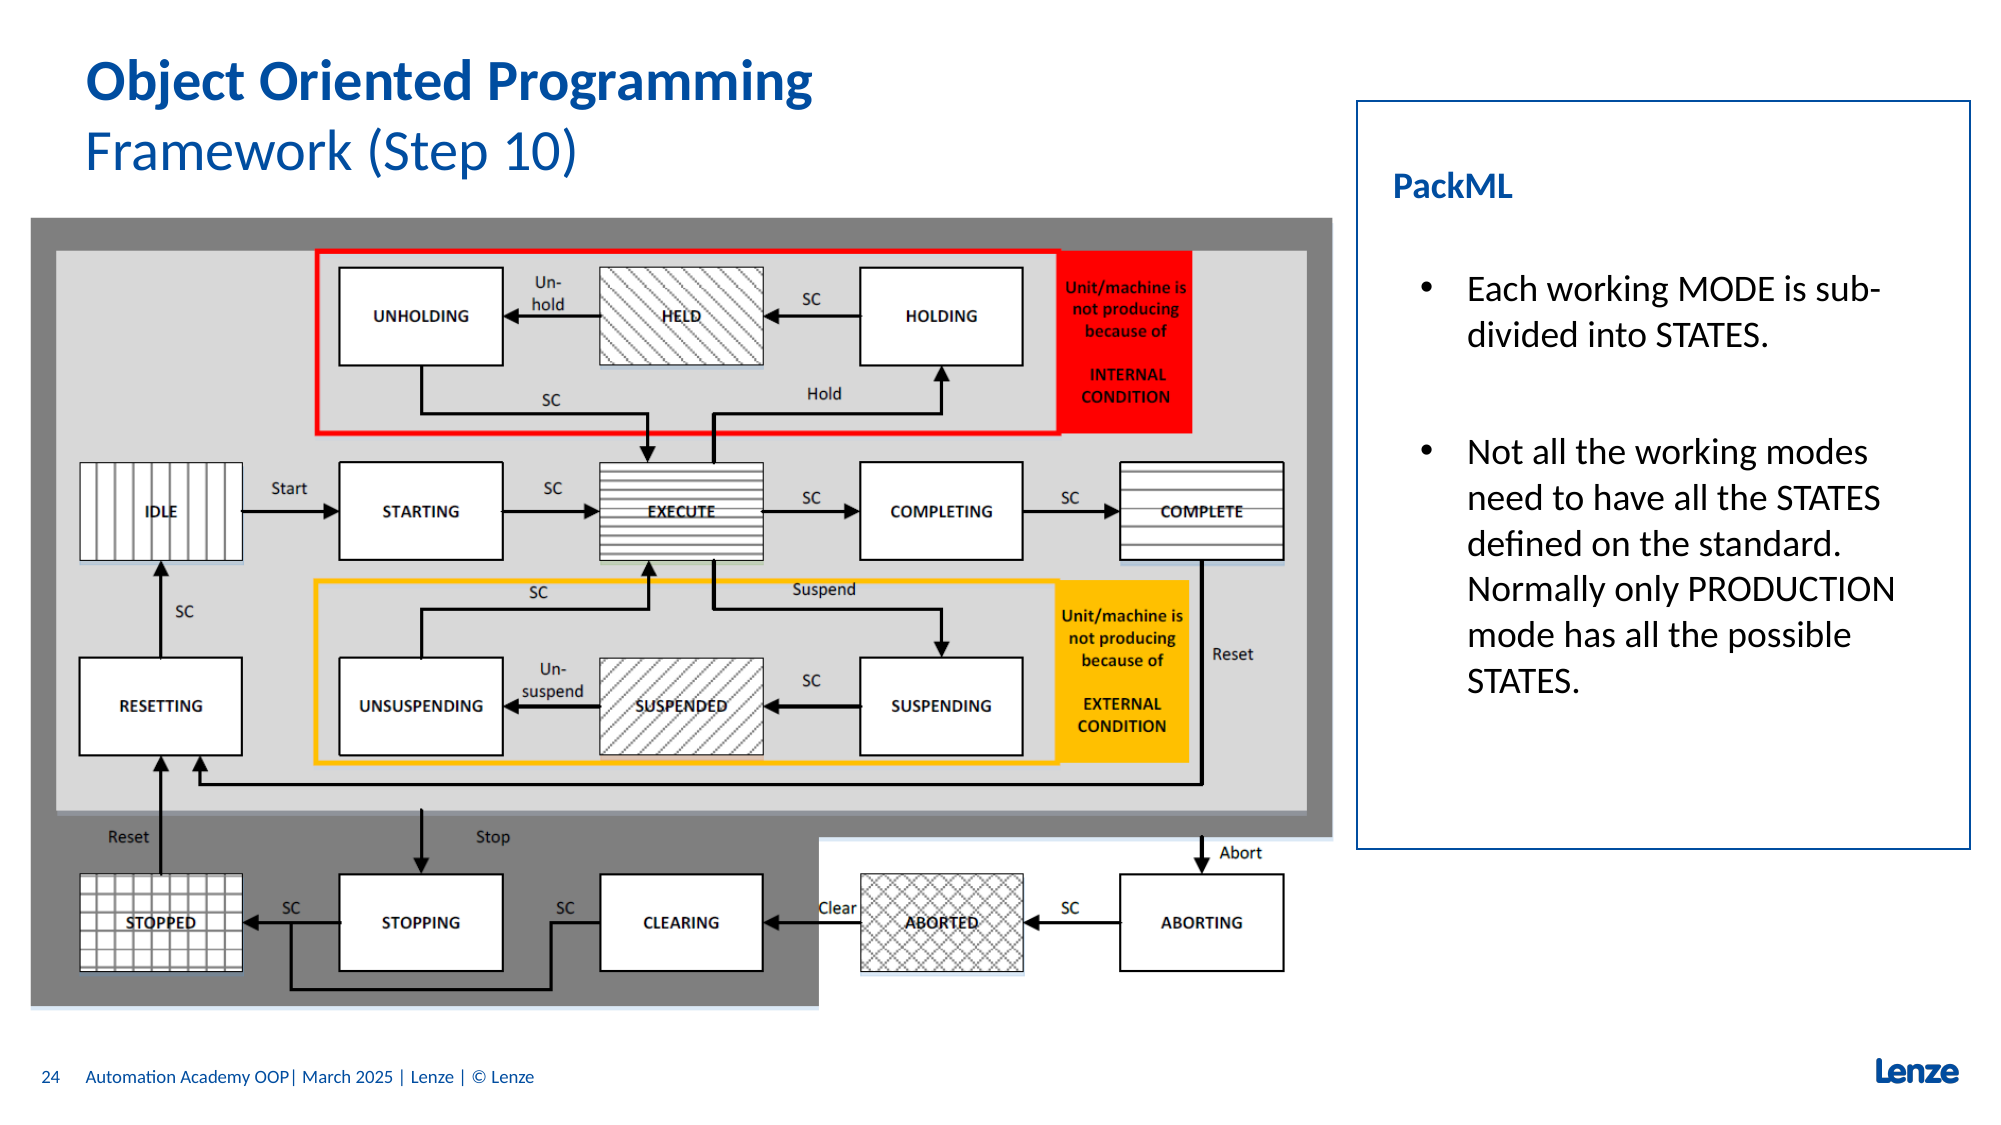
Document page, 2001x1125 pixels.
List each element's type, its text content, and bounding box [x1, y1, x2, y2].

picture [17, 204, 1343, 1021]
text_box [1357, 100, 1970, 849]
picture [1851, 1033, 1984, 1108]
footer Automation Academy OOP| March 2025 | Lenze | © Lenze [85, 1027, 834, 1088]
slide_number 24 [0, 1027, 61, 1088]
list Object Oriented Programming [84, 34, 1249, 113]
title Framework (Step 10) [85, 104, 1250, 183]
